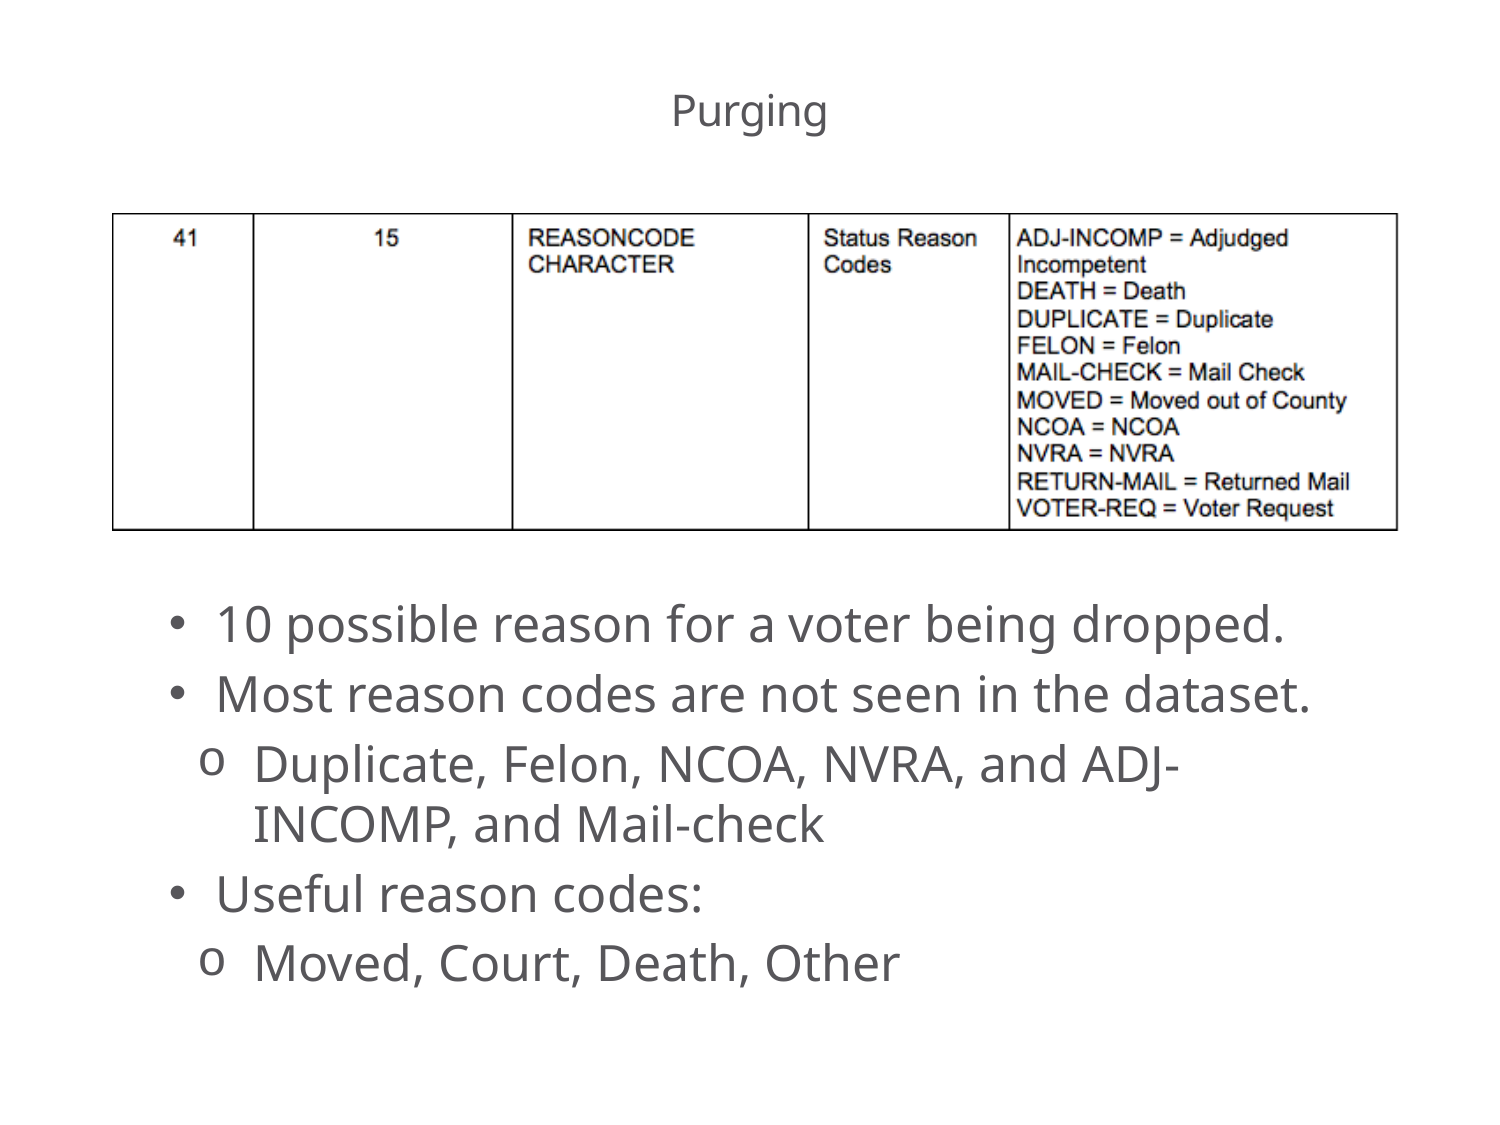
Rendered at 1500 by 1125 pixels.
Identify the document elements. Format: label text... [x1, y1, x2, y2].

title Purging [112, 45, 1388, 180]
picture [111, 213, 1400, 532]
list 10 possible reason for a voter being dropped. Most reason codes are not seen in the dataset. Duplicate, Felon, NCOA, NVRA, and ADJ-INCOMP, and Mail-check Useful reason codes: Moved, Court, Death, Other [112, 592, 1388, 1083]
